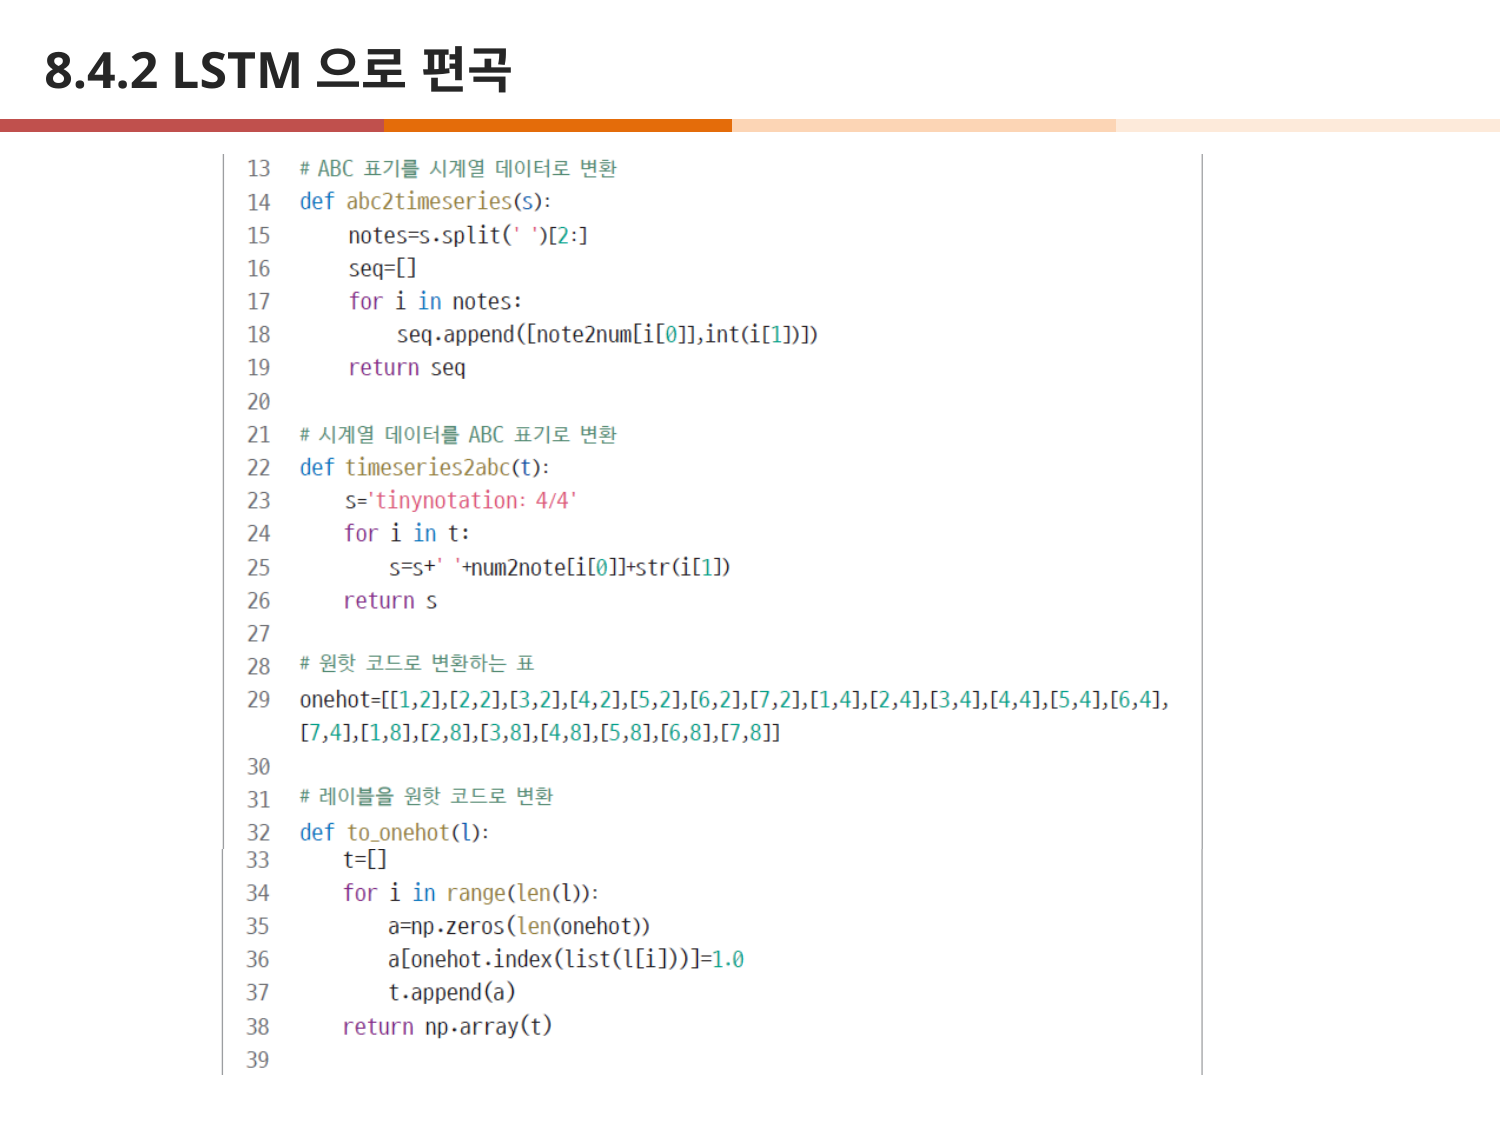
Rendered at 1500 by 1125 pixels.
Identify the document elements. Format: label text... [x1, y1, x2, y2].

title 8.4.2 LSTM으로 편곡 [29, 23, 1270, 114]
picture [216, 153, 1211, 1075]
